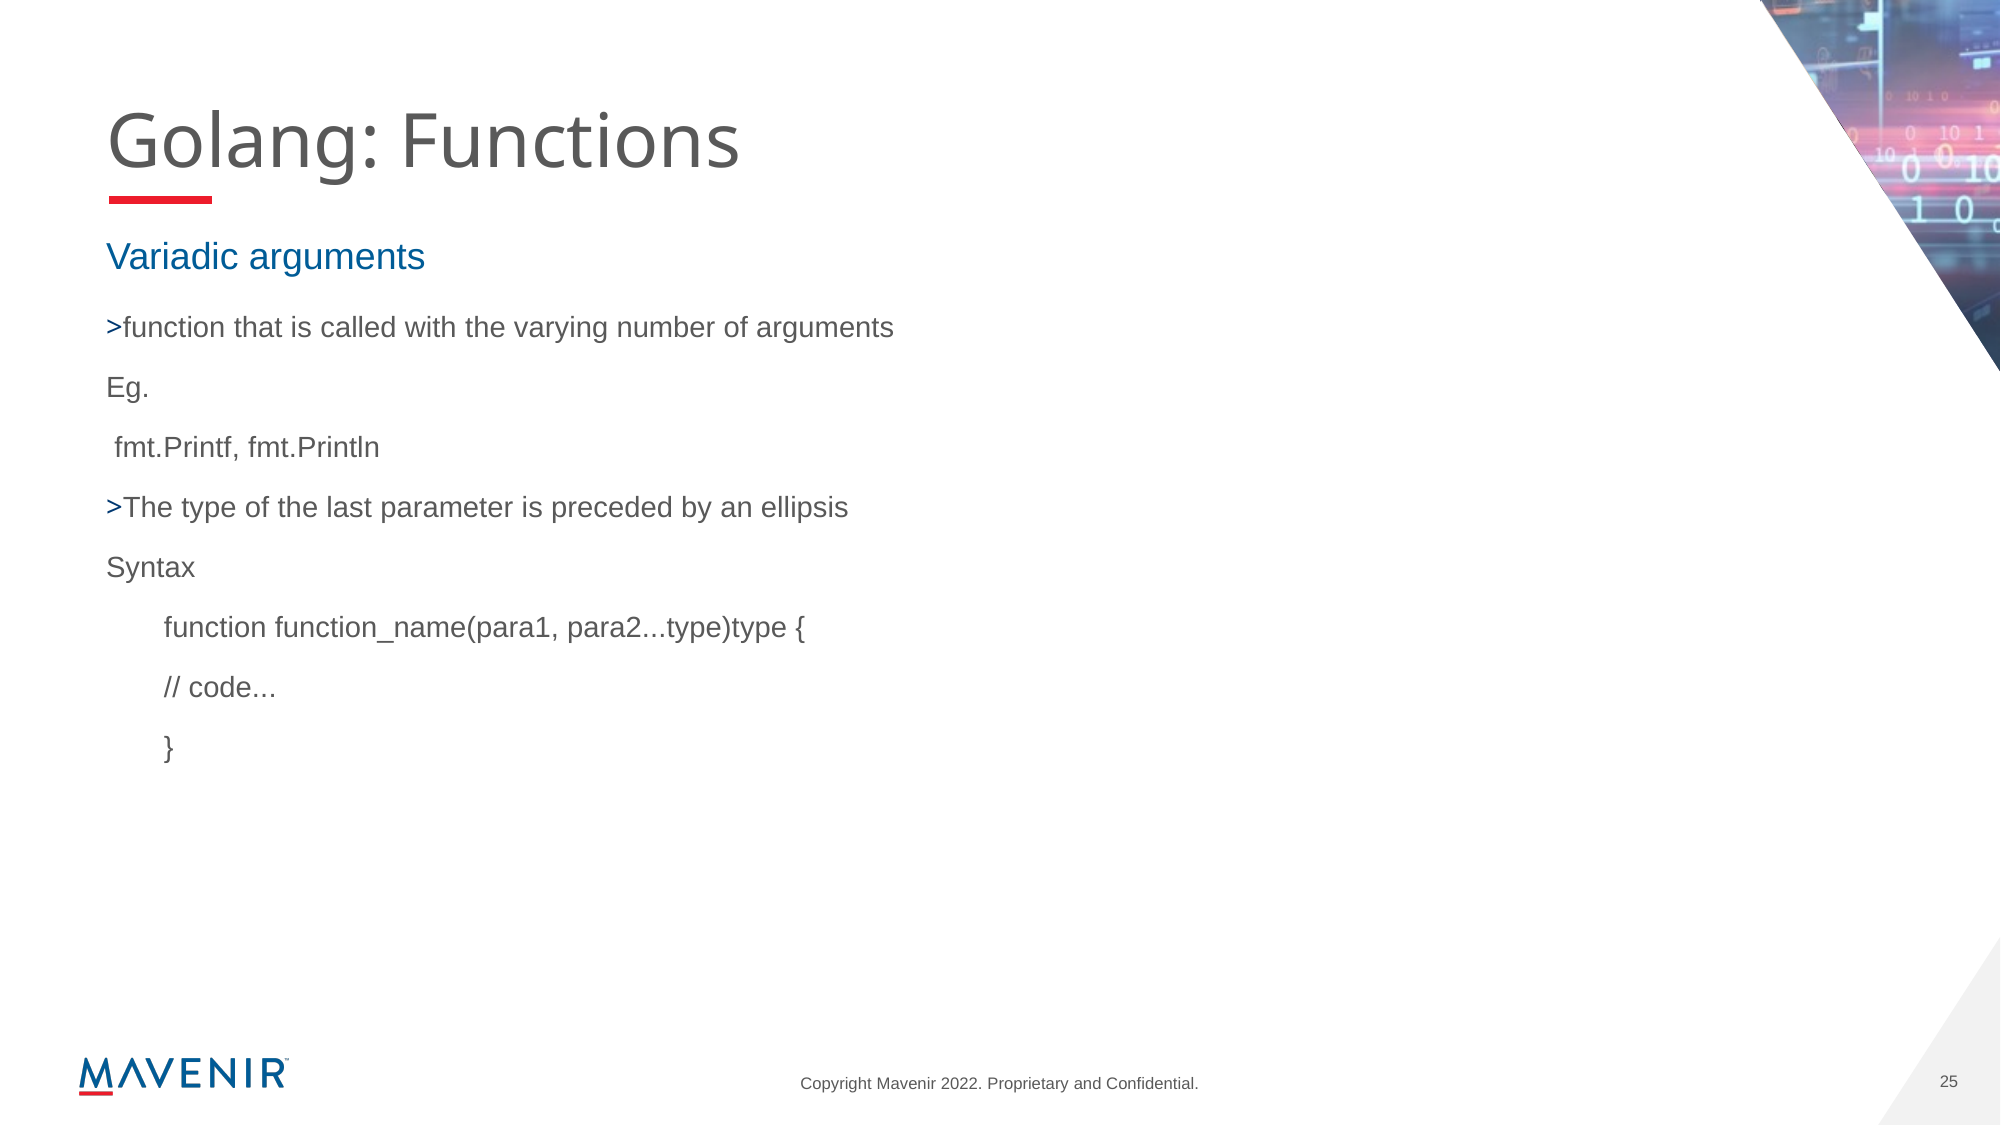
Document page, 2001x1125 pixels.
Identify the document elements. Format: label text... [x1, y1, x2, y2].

list Variadic arguments [91, 229, 1915, 286]
picture [73, 1054, 291, 1099]
picture [1760, 0, 2000, 372]
title Golang: Functions [91, 33, 1951, 184]
list function that is called with the varying number of arguments Eg. fmt.Printf, fmt.Println The type of the last parameter is preceded by an ellipsis Syntax function function_name(para1, para2...type)type { // code... } [91, 300, 1950, 981]
